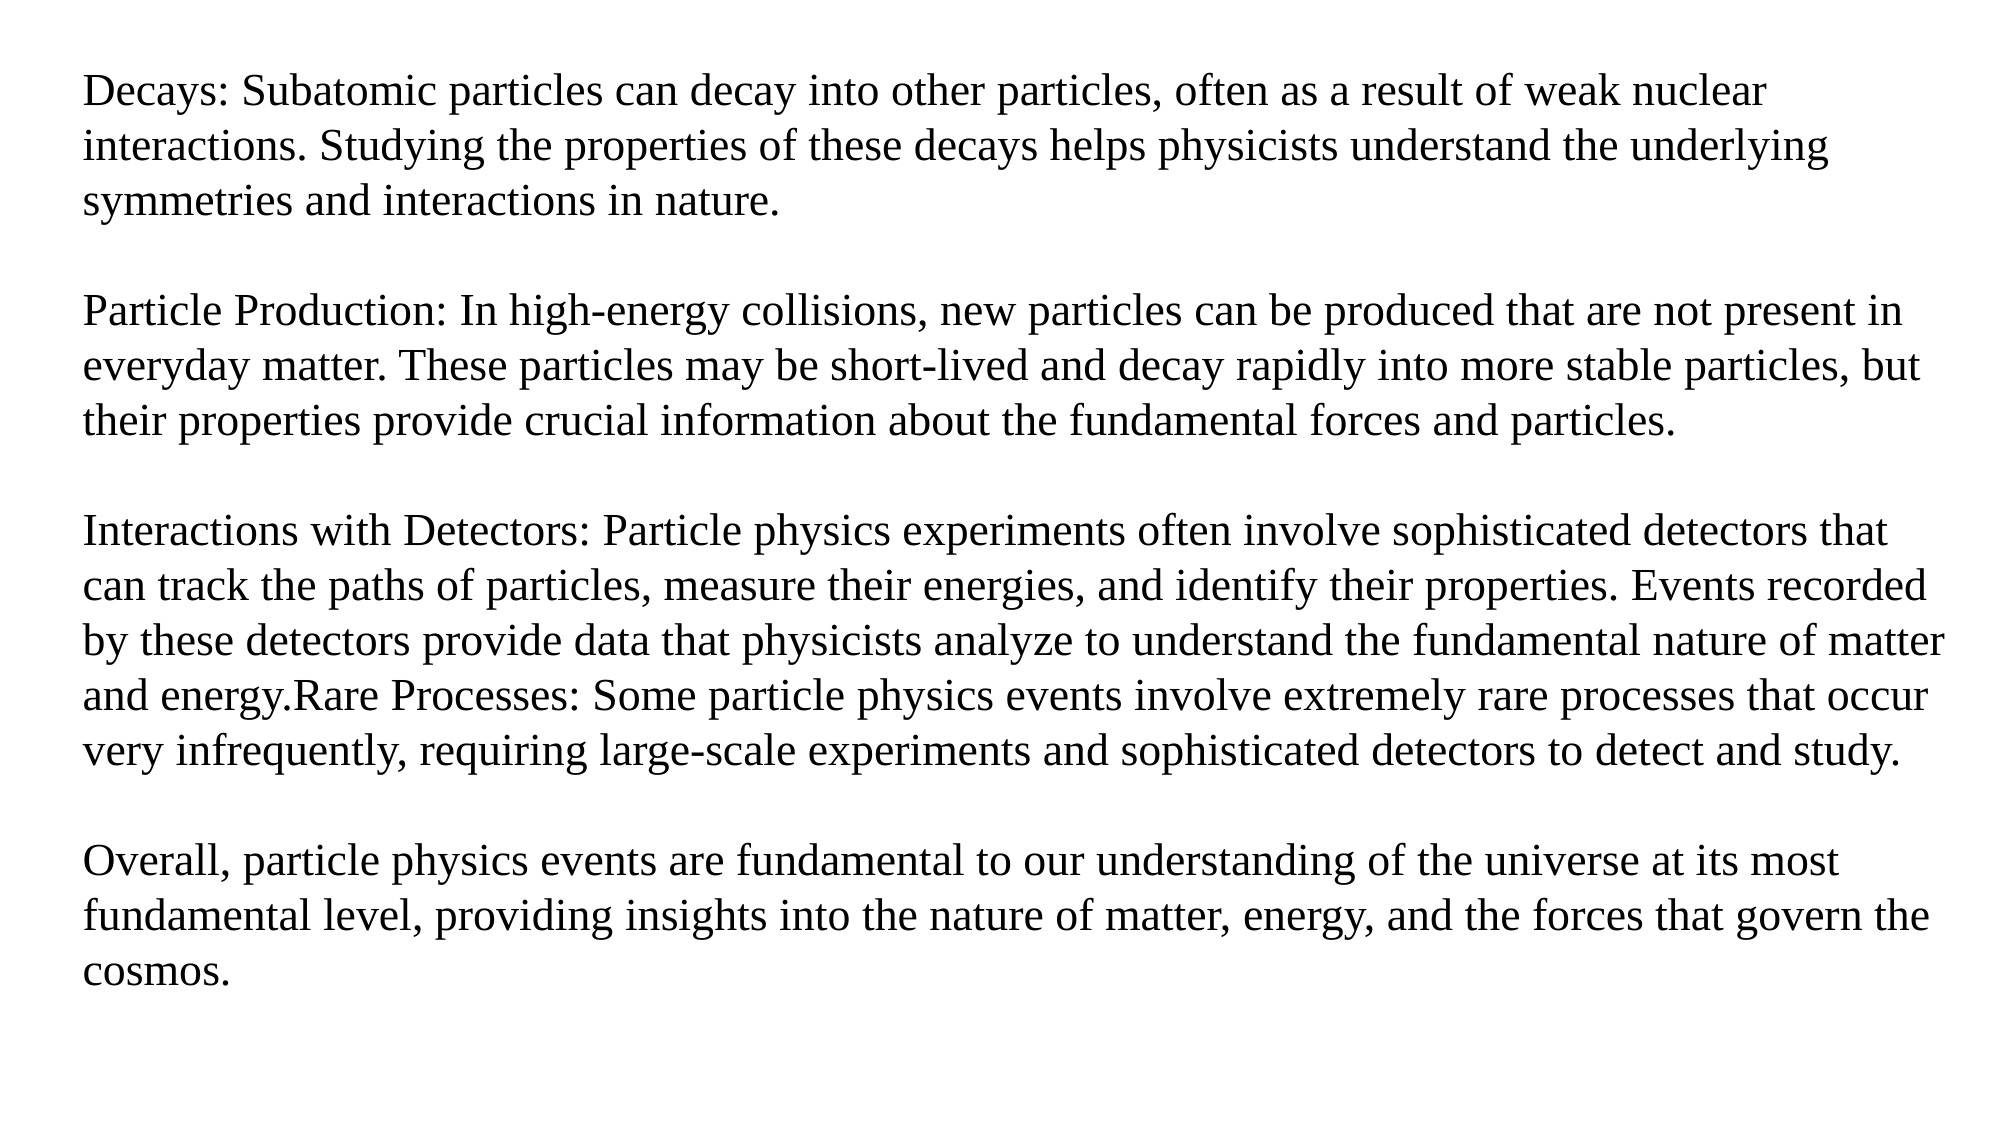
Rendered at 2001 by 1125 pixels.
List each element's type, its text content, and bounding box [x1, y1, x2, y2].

text_box Decays: Subatomic particles can decay into other particles, often as a result of weak nuclear interactions. Studying the properties of these decays helps physicists understand the underlying symmetries and interactions in nature. Particle Production: In high-energy collisions, new particles can be produced that are not present in everyday matter. These particles may be short-lived and decay rapidly into more stable particles, but their properties provide crucial information about the fundamental forces and particles. Interactions with Detectors: Particle physics experiments often involve sophisticated detectors that can track the paths of particles, measure their energies, and identify their properties. Events recorded by these detectors provide data that physicists analyze to understand the fundamental nature of matter and energy.Rare Processes: Some particle physics events involve extremely rare processes that occur very infrequently, requiring large-scale experiments and sophisticated detectors to detect and study. Overall, particle physics events are fundamental to our understanding of the universe at its most fundamental level, providing insights into the nature of matter, energy, and the forces that govern the cosmos. [67, 52, 1964, 1002]
